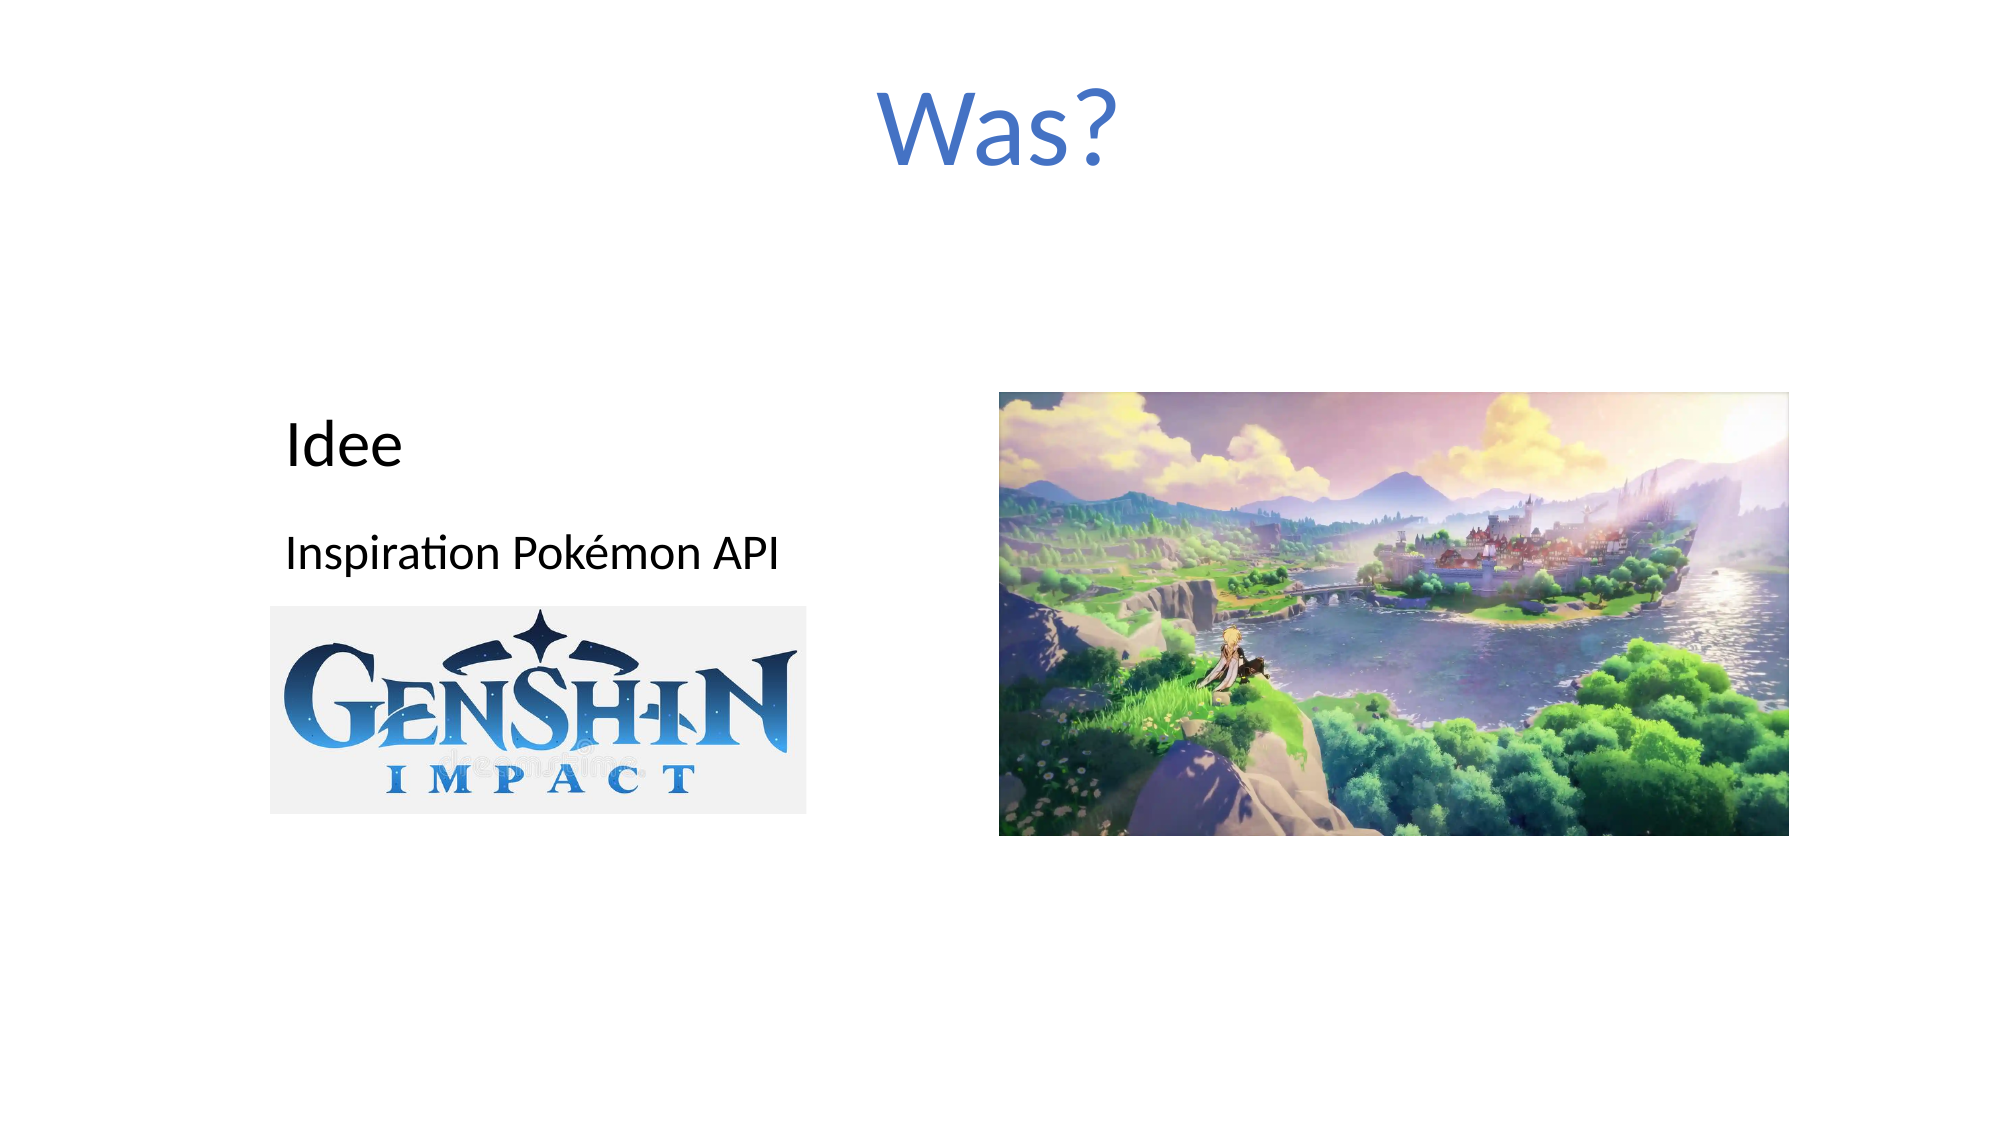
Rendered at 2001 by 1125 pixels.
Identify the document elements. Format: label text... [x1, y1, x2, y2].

text_box Idee [270, 392, 419, 488]
text_box Was? [861, 45, 1139, 196]
picture [269, 606, 807, 814]
text_box Inspiration Pokémon API [269, 512, 999, 587]
picture [999, 392, 1789, 836]
